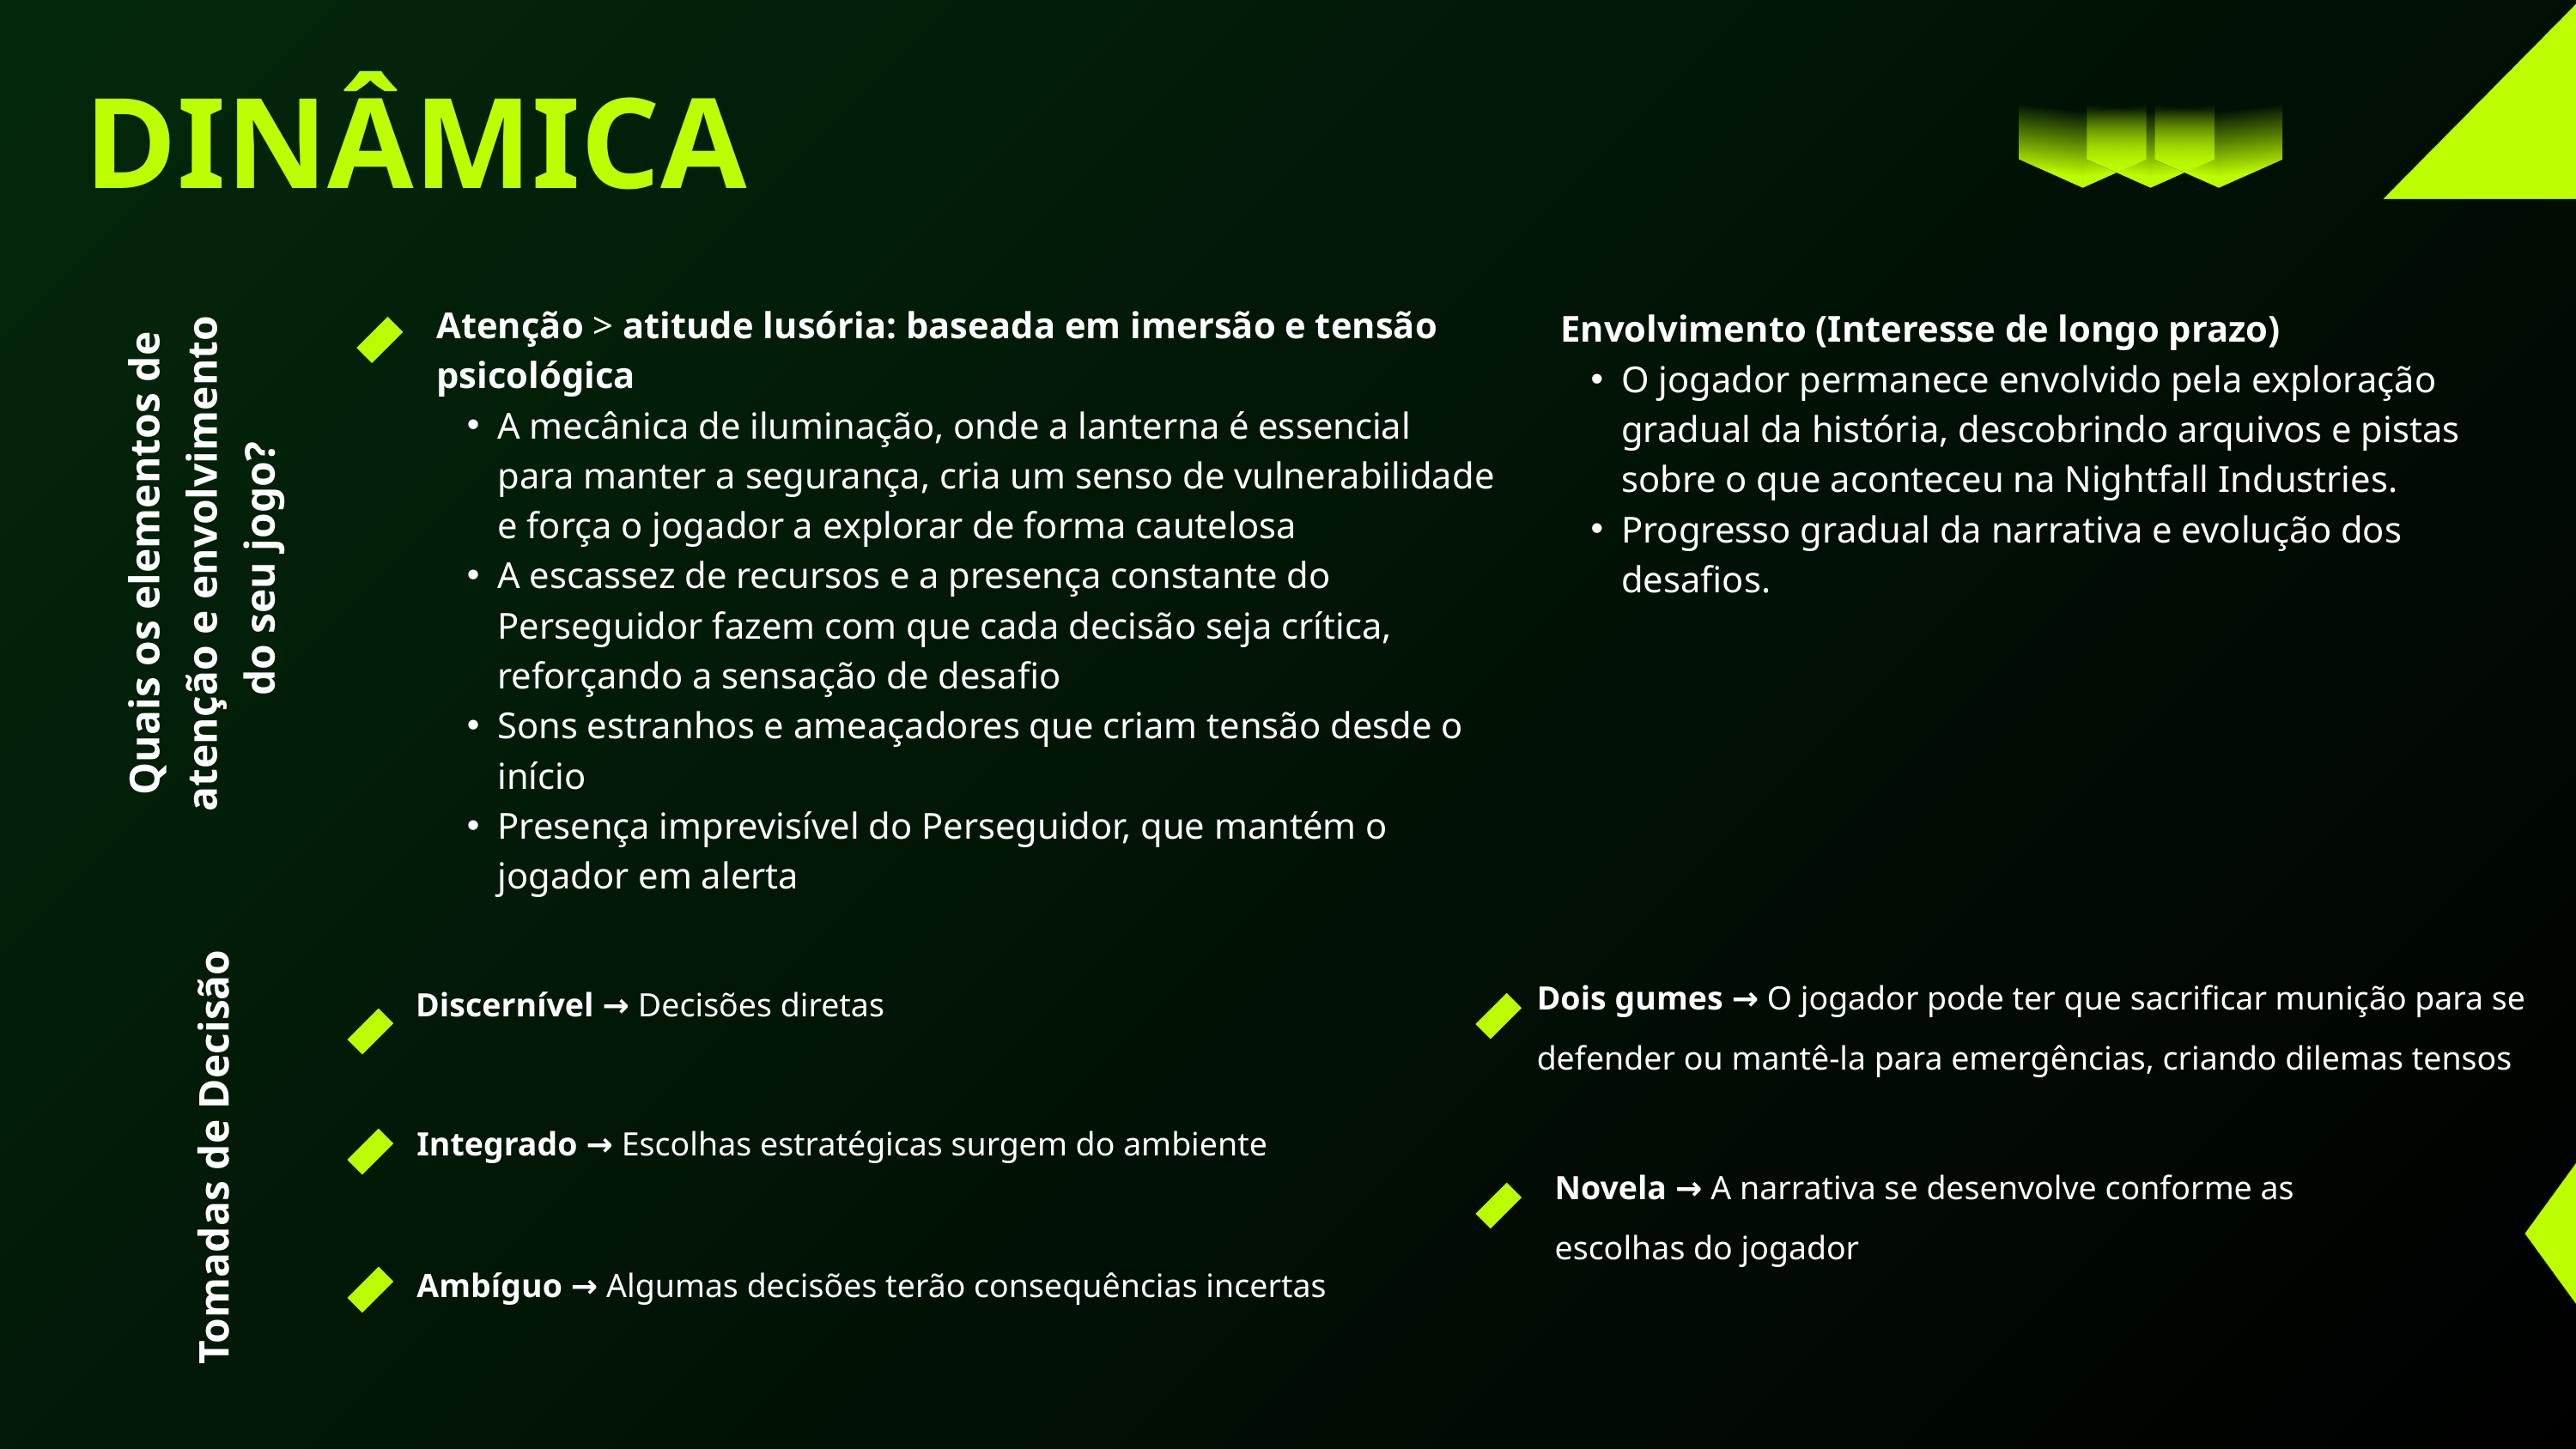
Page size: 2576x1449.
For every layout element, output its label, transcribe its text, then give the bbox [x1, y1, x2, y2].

text_box [1459, 977, 1522, 1040]
text_box [331, 1113, 394, 1175]
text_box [2480, 1207, 2576, 1259]
text_box [1459, 1167, 1522, 1229]
text_box [341, 300, 404, 364]
text_box Ambíguo → Algumas decisões terão consequências incertas [404, 1238, 1694, 1311]
text_box DINÂMICA [84, 82, 784, 214]
text_box Novela → A narrativa se desenvolve conforme as escolhas do jogador [1541, 1139, 2442, 1272]
text_box Integrado → Escolhas estratégicas surgem do ambiente [404, 1118, 1694, 1169]
text_box Dois gumes → O jogador pode ter que sacrificar munição para se defender ou mantê-la para emergências, criando dilemas tensos [1523, 949, 2576, 1082]
text_box [331, 1251, 394, 1313]
text_box Envolvimento (Interesse de longo prazo) O jogador permanece envolvido pela exploração gradual da história, descobrindo arquivos e pistas sobre o que aconteceu na Nightfall Industries. Progresso gradual da narrativa e evolução dos desafios. [1560, 300, 2482, 650]
text_box Discernível → Decisões diretas [403, 956, 1523, 1030]
text_box Atenção > atitude lusória: baseada em imersão e tensão psicológica A mecânica de iluminação, onde a lanterna é essencial para manter a segurança, cria um senso de vulnerabilidade e força o jogador a explorar de forma cautelosa A escassez de recursos e a presença constante do Perseguidor fazem com que cada decisão seja crítica, reforçando a sensação de desafio Sons estranhos e ameaçadores que criam tensão desde o início Presença imprevisível do Perseguidor, que mantém o jogador em alerta [436, 295, 1496, 896]
text_box Quais os elementos de atenção e envolvimento do seu jogo? [110, 300, 283, 826]
text_box [331, 992, 394, 1055]
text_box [2018, 101, 2283, 188]
text_box [2383, 0, 2576, 199]
text_box Tomadas de Decisão [179, 889, 237, 1415]
